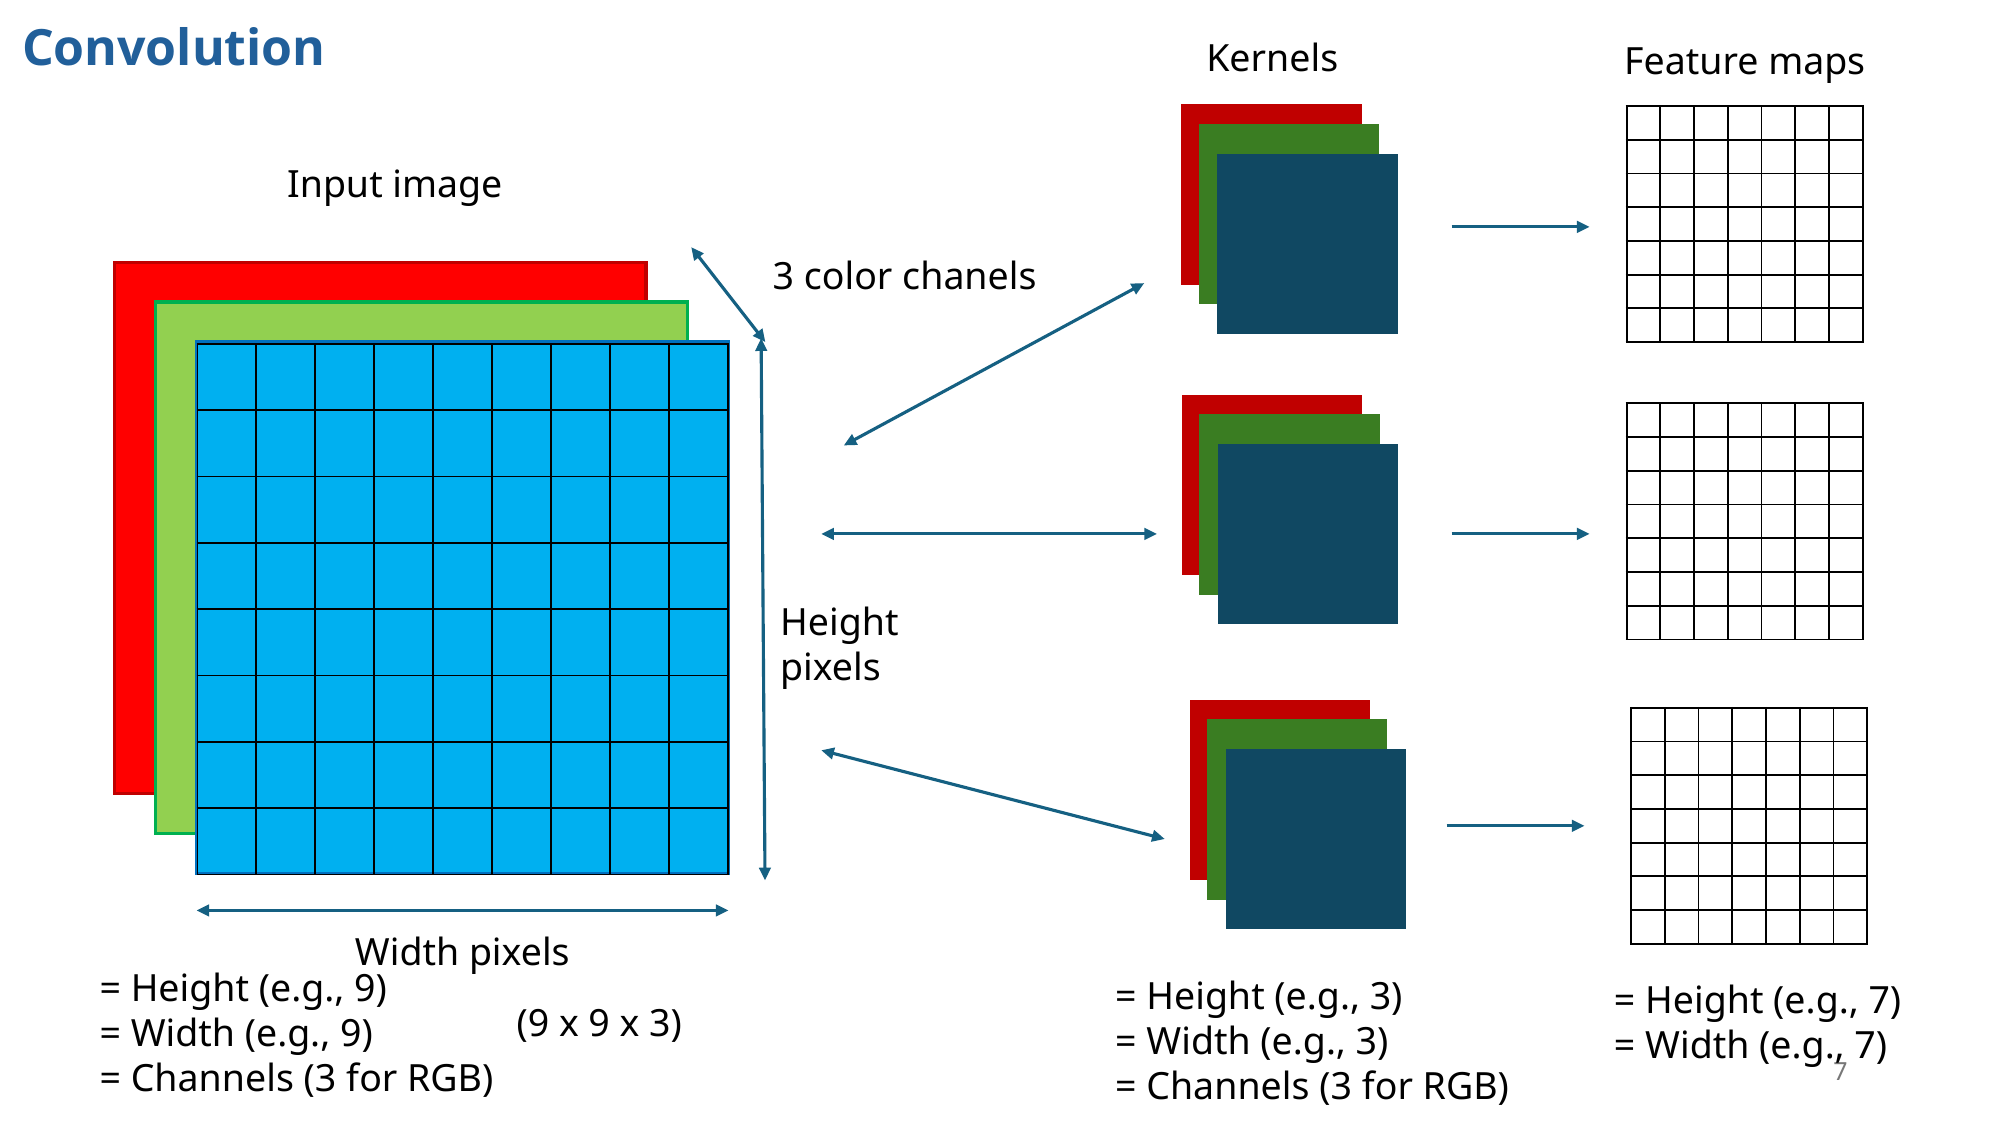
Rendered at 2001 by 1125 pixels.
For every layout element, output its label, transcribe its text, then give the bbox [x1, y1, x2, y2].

table_header [1729, 107, 1761, 139]
table_cell [1830, 438, 1862, 470]
table_cell [1695, 276, 1727, 307]
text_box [76, 244, 1046, 1109]
table_cell [1695, 242, 1727, 274]
table_cell [1661, 472, 1693, 504]
table_cell [1733, 742, 1765, 774]
table_cell [1796, 539, 1828, 571]
table_cell [1767, 911, 1799, 943]
table_cell [1729, 309, 1761, 341]
table_header [1733, 709, 1765, 741]
table_cell [1834, 877, 1866, 909]
table_cell [1796, 141, 1828, 173]
table_cell [1733, 877, 1765, 909]
table_cell [1666, 810, 1698, 842]
table_cell [1733, 844, 1765, 875]
table_cell [1767, 810, 1799, 842]
table_cell [1699, 810, 1731, 842]
table_cell [1801, 742, 1833, 774]
table_cell [1628, 174, 1659, 206]
table_cell [1733, 911, 1765, 943]
table_cell [1632, 776, 1664, 808]
table_cell [1699, 742, 1731, 774]
table_cell [1796, 472, 1828, 504]
table_cell [1628, 438, 1659, 470]
table_cell [1628, 309, 1659, 341]
table_header [1830, 107, 1862, 139]
table_header [1796, 404, 1828, 436]
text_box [820, 749, 1165, 840]
table_cell [1661, 505, 1693, 537]
table_cell [1796, 505, 1828, 537]
table_cell [1632, 911, 1664, 943]
table_cell [1762, 539, 1794, 571]
table_cell [1801, 911, 1833, 943]
table_cell [1729, 607, 1761, 639]
table_header [1729, 404, 1761, 436]
table_cell [1661, 242, 1693, 274]
table_header [1762, 107, 1794, 139]
table_cell [1796, 438, 1828, 470]
table_cell [1801, 844, 1833, 875]
table_header [1801, 709, 1833, 741]
table_cell [1729, 539, 1761, 571]
table_cell [1834, 844, 1866, 875]
table_cell [1830, 607, 1862, 639]
table_cell [1628, 607, 1659, 639]
table_cell [1695, 438, 1727, 470]
table_cell [1729, 472, 1761, 504]
table_cell [1628, 208, 1659, 240]
table_cell [1762, 573, 1794, 605]
table_cell [1729, 242, 1761, 274]
table_cell [1830, 208, 1862, 240]
table_cell [1661, 276, 1693, 307]
table_cell [1830, 539, 1862, 571]
table_cell [1661, 607, 1693, 639]
table_cell [1796, 276, 1828, 307]
table_cell [1830, 505, 1862, 537]
table_cell [1695, 607, 1727, 639]
table_header [1796, 107, 1828, 139]
table_cell [1834, 742, 1866, 774]
table_cell [1767, 742, 1799, 774]
table_header [1661, 107, 1693, 139]
table_cell [1695, 208, 1727, 240]
table_cell [1801, 776, 1833, 808]
table_cell [1834, 911, 1866, 943]
table_cell [1695, 309, 1727, 341]
table_cell [1729, 438, 1761, 470]
table_cell [1767, 844, 1799, 875]
table_cell [1796, 174, 1828, 206]
table_cell [1762, 309, 1794, 341]
table_cell [1628, 539, 1659, 571]
table_header [1767, 709, 1799, 741]
table_cell [1729, 505, 1761, 537]
table_cell [1661, 539, 1693, 571]
table_cell [1695, 505, 1727, 537]
table_header [1695, 107, 1727, 139]
table_cell [1666, 844, 1698, 875]
table_cell [1632, 742, 1664, 774]
table_header [1628, 107, 1659, 139]
table_cell [1796, 607, 1828, 639]
text_box Input image [272, 152, 518, 213]
table_header [1762, 404, 1794, 436]
table_cell [1729, 141, 1761, 173]
table_cell [1733, 776, 1765, 808]
table_cell [1695, 472, 1727, 504]
table_cell [1661, 141, 1693, 173]
table_cell [1661, 573, 1693, 605]
table_cell [1830, 276, 1862, 307]
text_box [843, 282, 1145, 446]
table_cell [1699, 877, 1731, 909]
table_cell [1830, 242, 1862, 274]
table_cell [1632, 877, 1664, 909]
table_cell [1632, 810, 1664, 842]
table_cell [1695, 141, 1727, 173]
table_cell [1628, 276, 1659, 307]
table_header [1666, 709, 1698, 741]
table_cell [1699, 844, 1731, 875]
table_cell [1699, 911, 1731, 943]
table_cell [1661, 208, 1693, 240]
table_cell [1628, 141, 1659, 173]
slide_number 7 [1412, 1042, 1863, 1103]
text_box Convolution [7, 8, 341, 83]
table_cell [1796, 573, 1828, 605]
table_cell [1801, 877, 1833, 909]
table_cell [1729, 276, 1761, 307]
table_header [1628, 404, 1659, 436]
table_cell [1729, 208, 1761, 240]
table_cell [1666, 877, 1698, 909]
text_box Kernels [1191, 26, 1354, 87]
table_cell [1796, 208, 1828, 240]
table_cell [1628, 242, 1659, 274]
table_cell [1729, 573, 1761, 605]
table_cell [1661, 438, 1693, 470]
table_cell [1762, 607, 1794, 639]
text_box Feature maps [1609, 29, 1881, 90]
table_cell [1762, 174, 1794, 206]
table_cell [1767, 776, 1799, 808]
table_cell [1628, 505, 1659, 537]
table_cell [1666, 776, 1698, 808]
table_cell [1830, 141, 1862, 173]
table_cell [1830, 174, 1862, 206]
table_header [1699, 709, 1731, 741]
table_header [1695, 404, 1727, 436]
table_cell [1628, 573, 1659, 605]
table_cell [1666, 911, 1698, 943]
table_cell [1666, 742, 1698, 774]
table_header [1632, 709, 1664, 741]
table_cell [1830, 472, 1862, 504]
table_cell [1834, 810, 1866, 842]
table_cell [1632, 844, 1664, 875]
table_cell [1762, 242, 1794, 274]
table_cell [1796, 309, 1828, 341]
table_cell [1661, 174, 1693, 206]
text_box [1182, 105, 1405, 928]
table_cell [1762, 208, 1794, 240]
table_cell [1762, 276, 1794, 307]
table_cell [1834, 776, 1866, 808]
table_cell [1729, 174, 1761, 206]
table_cell [1762, 438, 1794, 470]
table_header [1834, 709, 1866, 741]
table_cell [1796, 242, 1828, 274]
table_cell [1661, 309, 1693, 341]
table_cell [1801, 810, 1833, 842]
table_cell [1628, 472, 1659, 504]
table_cell [1695, 539, 1727, 571]
table_cell [1695, 573, 1727, 605]
table_cell [1830, 573, 1862, 605]
table_cell [1695, 174, 1727, 206]
table_cell [1762, 505, 1794, 537]
table_cell [1733, 810, 1765, 842]
table_cell [1762, 141, 1794, 173]
table_header [1830, 404, 1862, 436]
table_cell [1699, 776, 1731, 808]
table_header [1661, 404, 1693, 436]
table_cell [1767, 877, 1799, 909]
table_cell [1830, 309, 1862, 341]
table_cell [1762, 472, 1794, 504]
